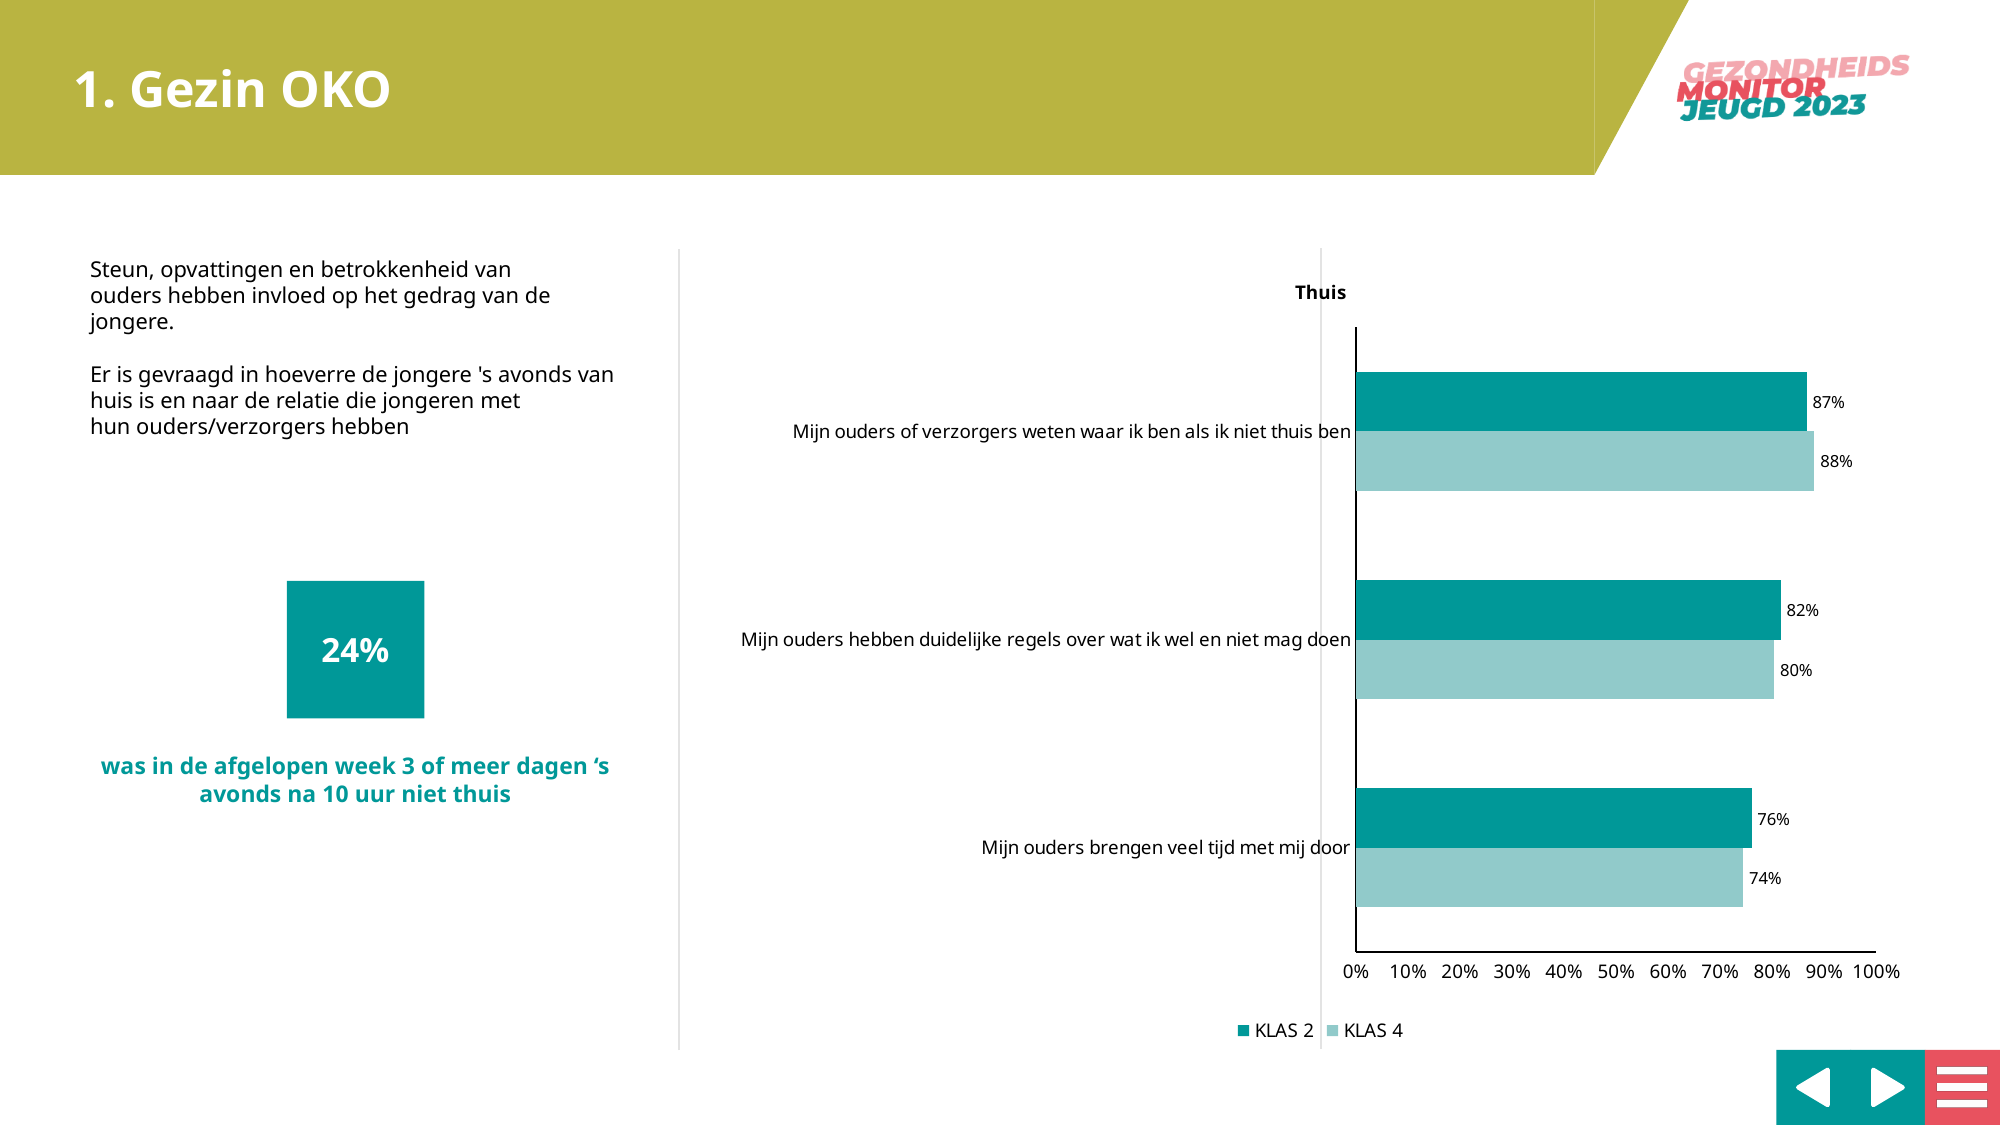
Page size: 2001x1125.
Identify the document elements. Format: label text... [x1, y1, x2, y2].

picture [1671, 35, 1925, 134]
list 24% [286, 580, 425, 719]
picture [1929, 1054, 1995, 1120]
chart [716, 248, 1926, 1051]
